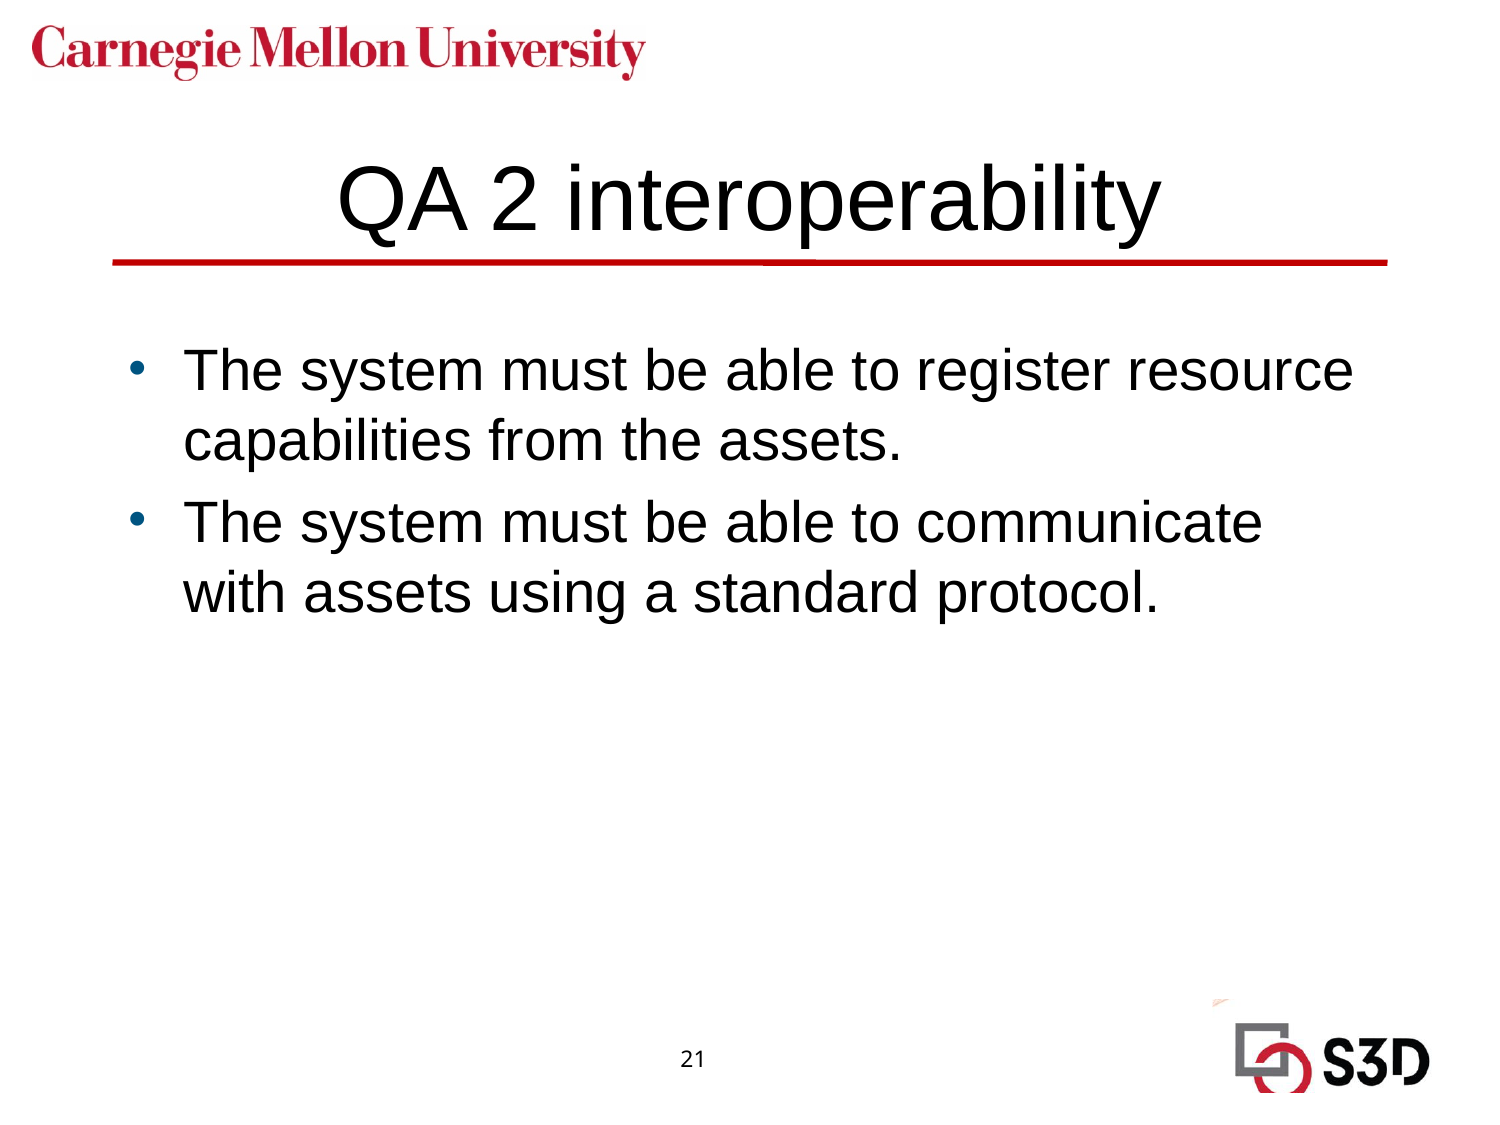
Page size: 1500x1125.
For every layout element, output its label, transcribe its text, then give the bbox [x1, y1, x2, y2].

title QA 2 interoperability [112, 99, 1388, 288]
picture [32, 25, 646, 81]
list The system must be able to register resource capabilities from the assets. The system must be able to communicate with assets using a standard protocol. [112, 324, 1388, 988]
